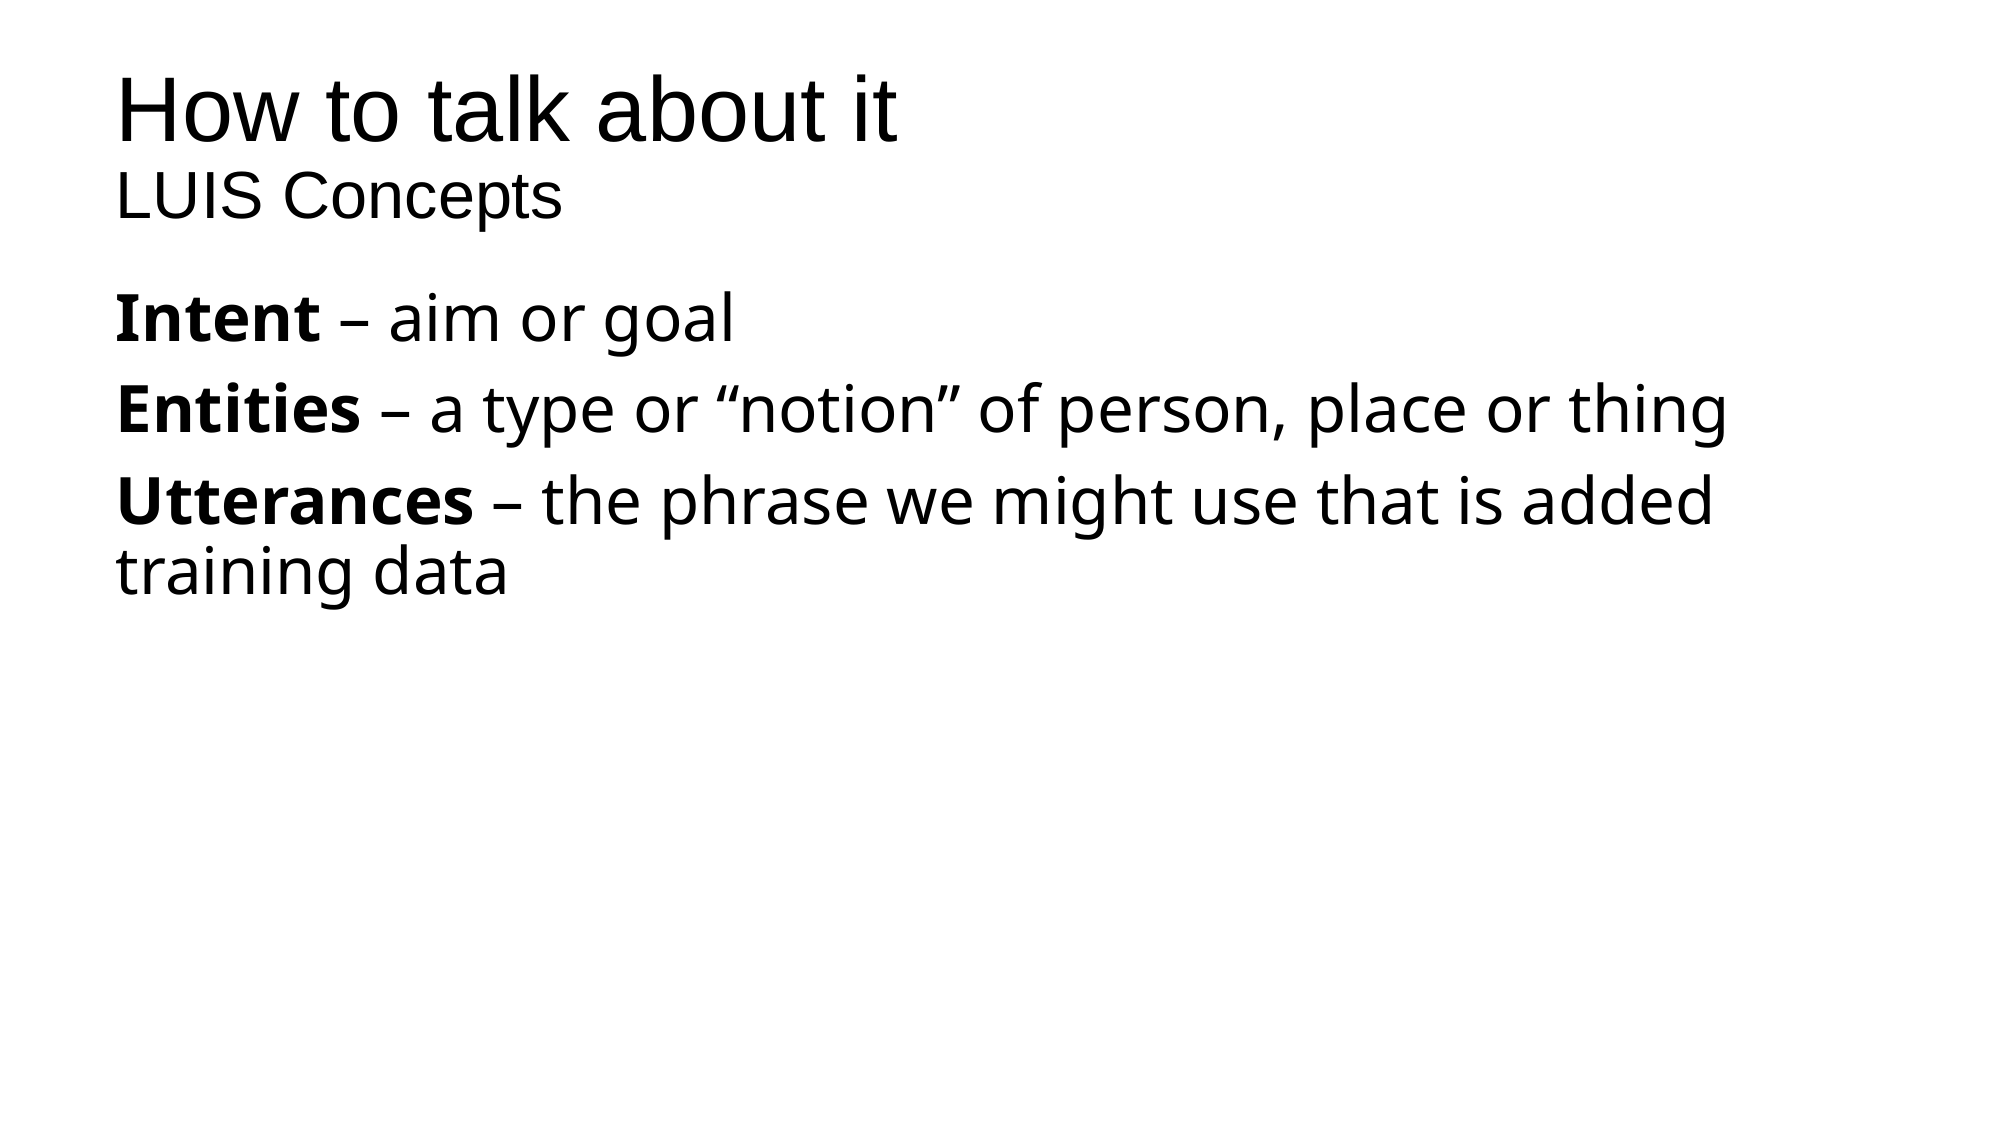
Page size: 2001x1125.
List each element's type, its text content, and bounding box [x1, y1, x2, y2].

list Intent – aim or goal Entities – a type or “notion” of person, place or thing Utterances – the phrase we might use that is added training data [100, 277, 1883, 992]
title How to talk about it LUIS Concepts [100, 38, 1883, 257]
